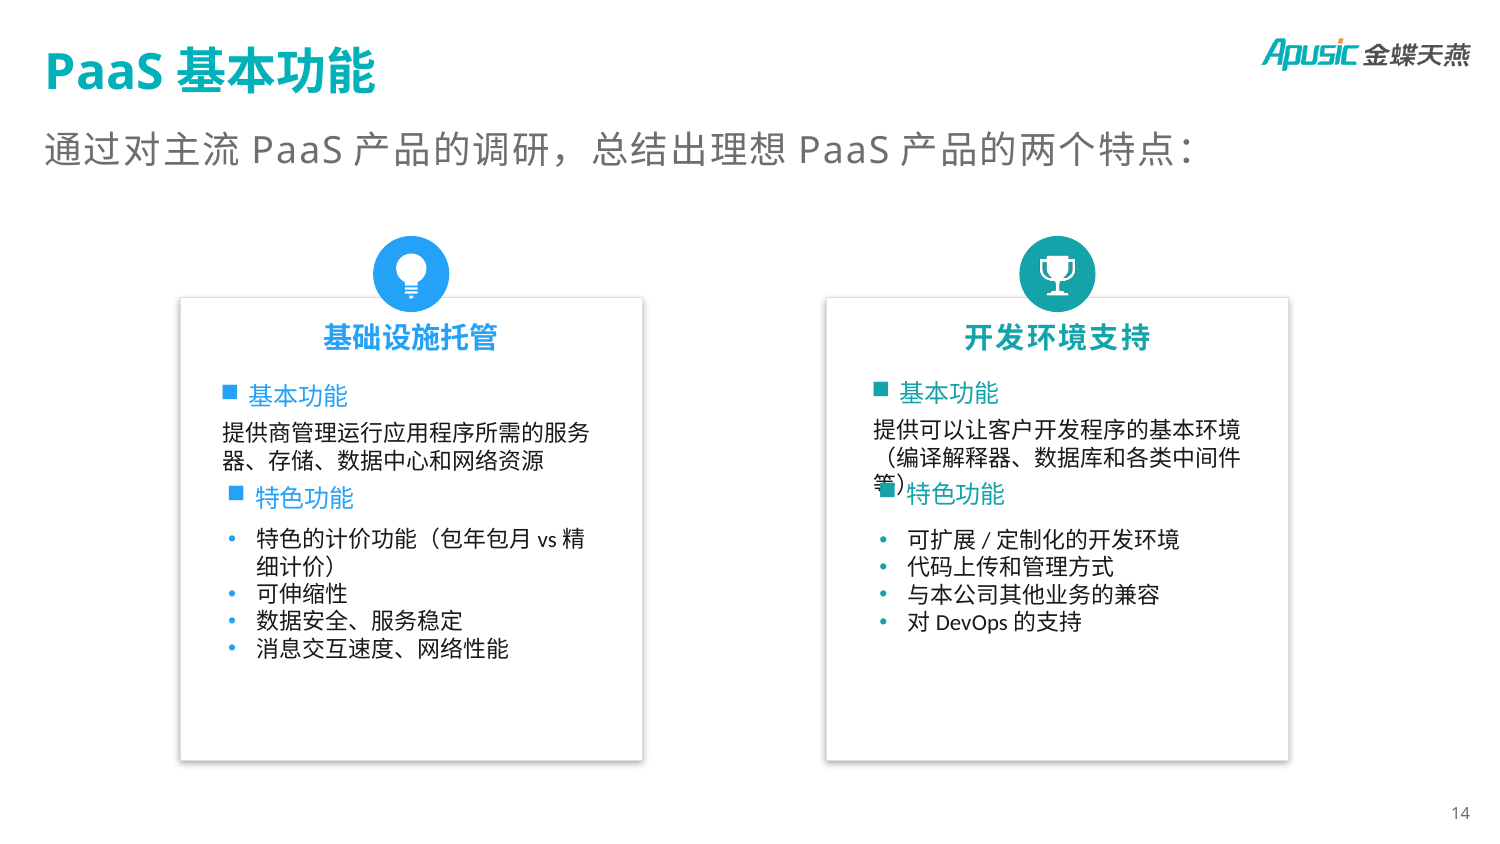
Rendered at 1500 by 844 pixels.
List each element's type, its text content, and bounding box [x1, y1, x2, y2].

text_box 提供商管理运行应用程序所需的服务器、存储、数据中心和网络资源 [208, 411, 604, 482]
text_box 特色功能 [870, 471, 1014, 517]
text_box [1019, 235, 1096, 313]
text_box 基础设施托管 [269, 317, 553, 363]
text_box 提供可以让客户开发程序的基本环境（编译解释器、数据库和各类中间件等） [859, 408, 1272, 506]
text_box [180, 297, 643, 761]
list 通过对主流PaaS产品的调研，总结出理想PaaS产品的两个特点： [29, 114, 1243, 182]
text_box 特色功能 [219, 474, 363, 517]
text_box 开发环境支持 [916, 314, 1199, 359]
text_box 基本功能 [213, 372, 357, 411]
text_box 特色的计价功能（包年包月vs精细计价） 可伸缩性 数据安全、服务稳定 消息交互速度、网络性能 [213, 517, 603, 670]
text_box 基本功能 [864, 369, 1008, 408]
text_box 可扩展/定制化的开发环境 代码上传和管理方式 与本公司其他业务的兼容 对DevOps的支持 [864, 517, 1272, 643]
text_box [826, 297, 1289, 761]
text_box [372, 235, 450, 313]
title PaaS基本功能 [29, 32, 1087, 114]
picture [1261, 38, 1471, 71]
